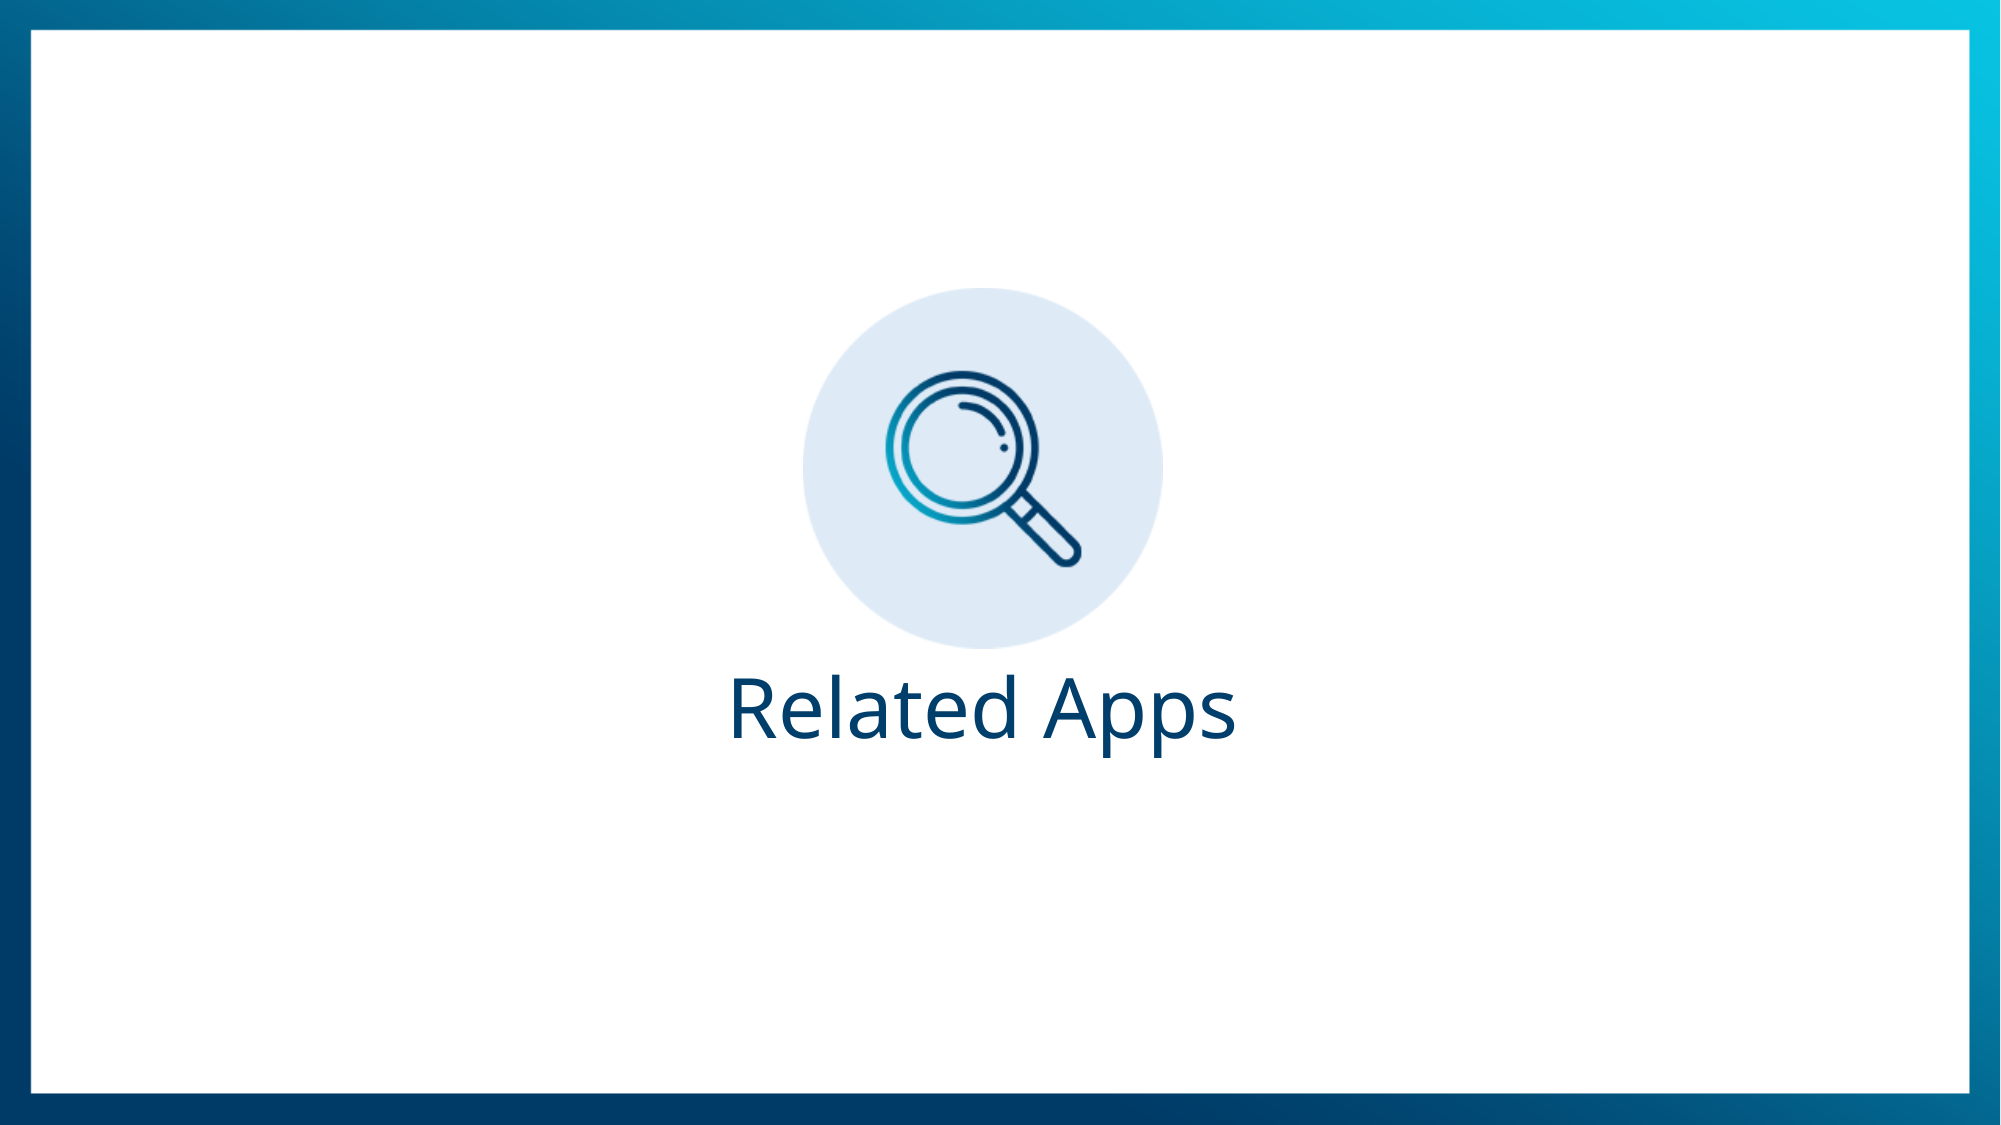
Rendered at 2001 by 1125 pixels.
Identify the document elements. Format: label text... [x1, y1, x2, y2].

text_box Related Apps [581, 648, 1384, 763]
picture [0, 0, 2001, 1125]
